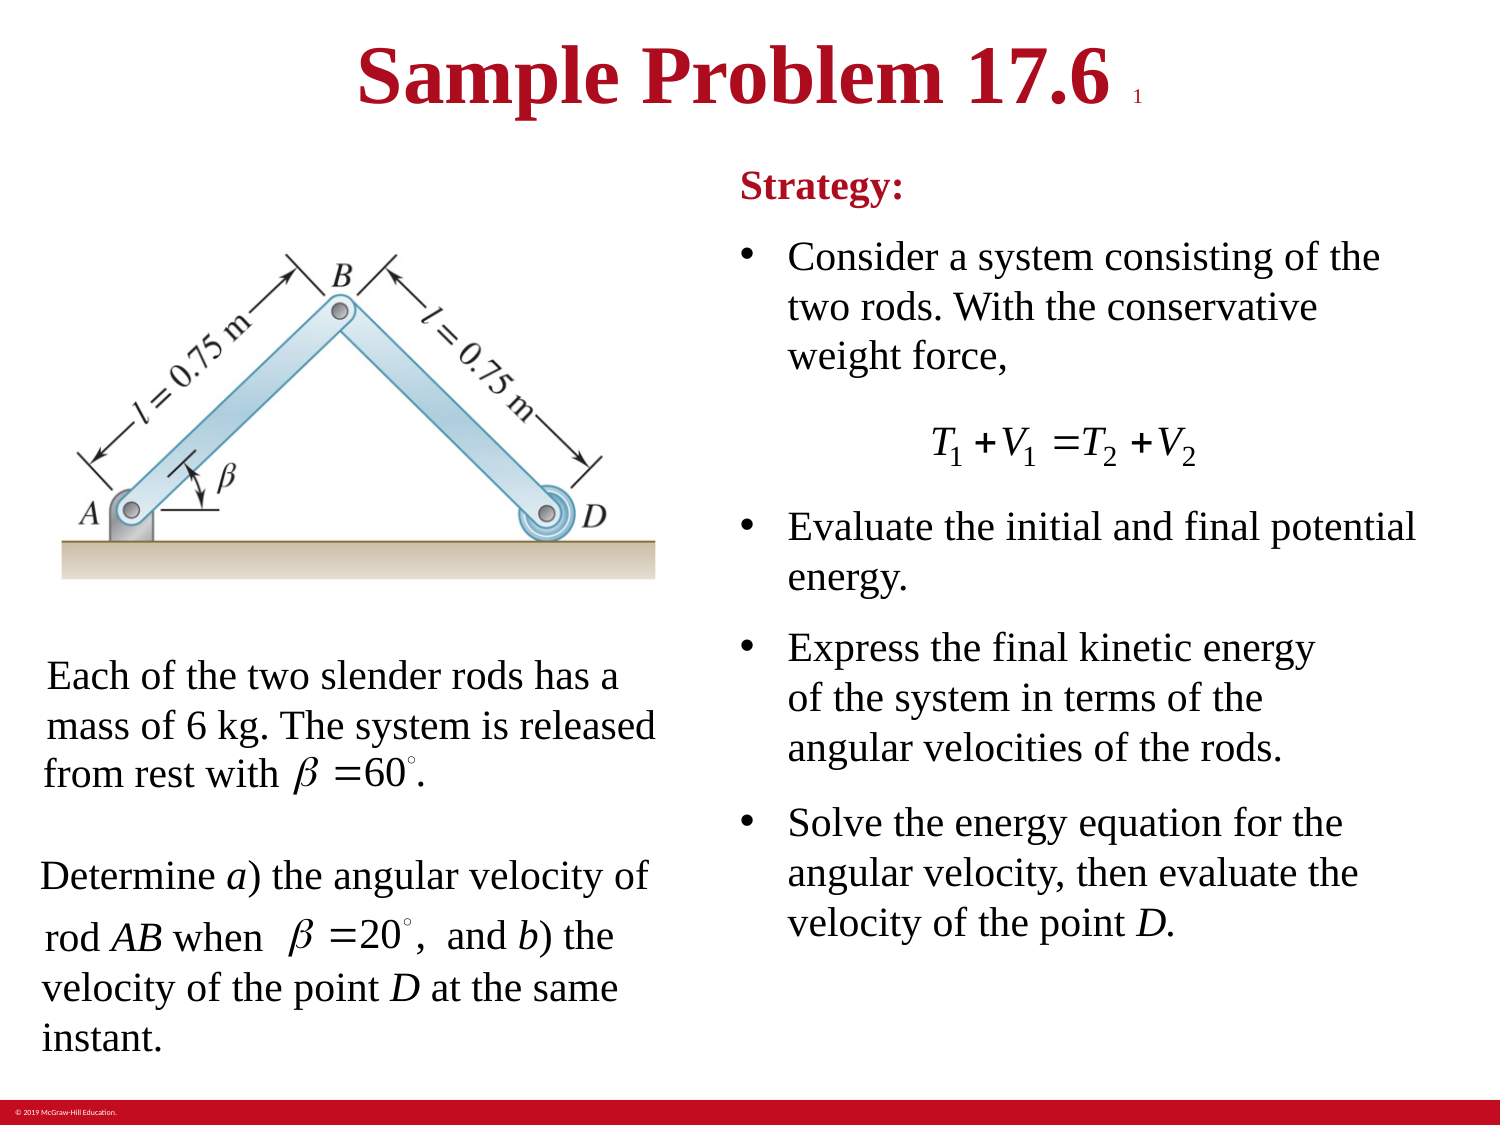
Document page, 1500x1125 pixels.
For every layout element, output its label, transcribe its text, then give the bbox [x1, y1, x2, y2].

list Express the final kinetic energy of the system in terms of the angular velocities of the rods. [725, 612, 1375, 774]
picture [60, 247, 657, 581]
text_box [280, 902, 434, 967]
list velocity of the point D at the same instant. [26, 952, 640, 1063]
list rod AB when [30, 902, 278, 952]
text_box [285, 740, 432, 805]
list Strategy: Consider a system consisting of the two rods. With the conservative weight force, [725, 149, 1413, 398]
list Evaluate the initial and final potential energy. [725, 491, 1438, 613]
list and b) the [432, 900, 647, 963]
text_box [928, 417, 1201, 471]
list from rest with [28, 738, 287, 795]
list Each of the two slender rods has a mass of 6 kg. The system is released [31, 640, 695, 750]
title Sample Problem 17.6 1 [75, 12, 1425, 129]
list Determine a) the angular velocity of [24, 840, 677, 903]
list Solve the energy equation for the angular velocity, then evaluate the velocity of the point D. [725, 787, 1375, 965]
